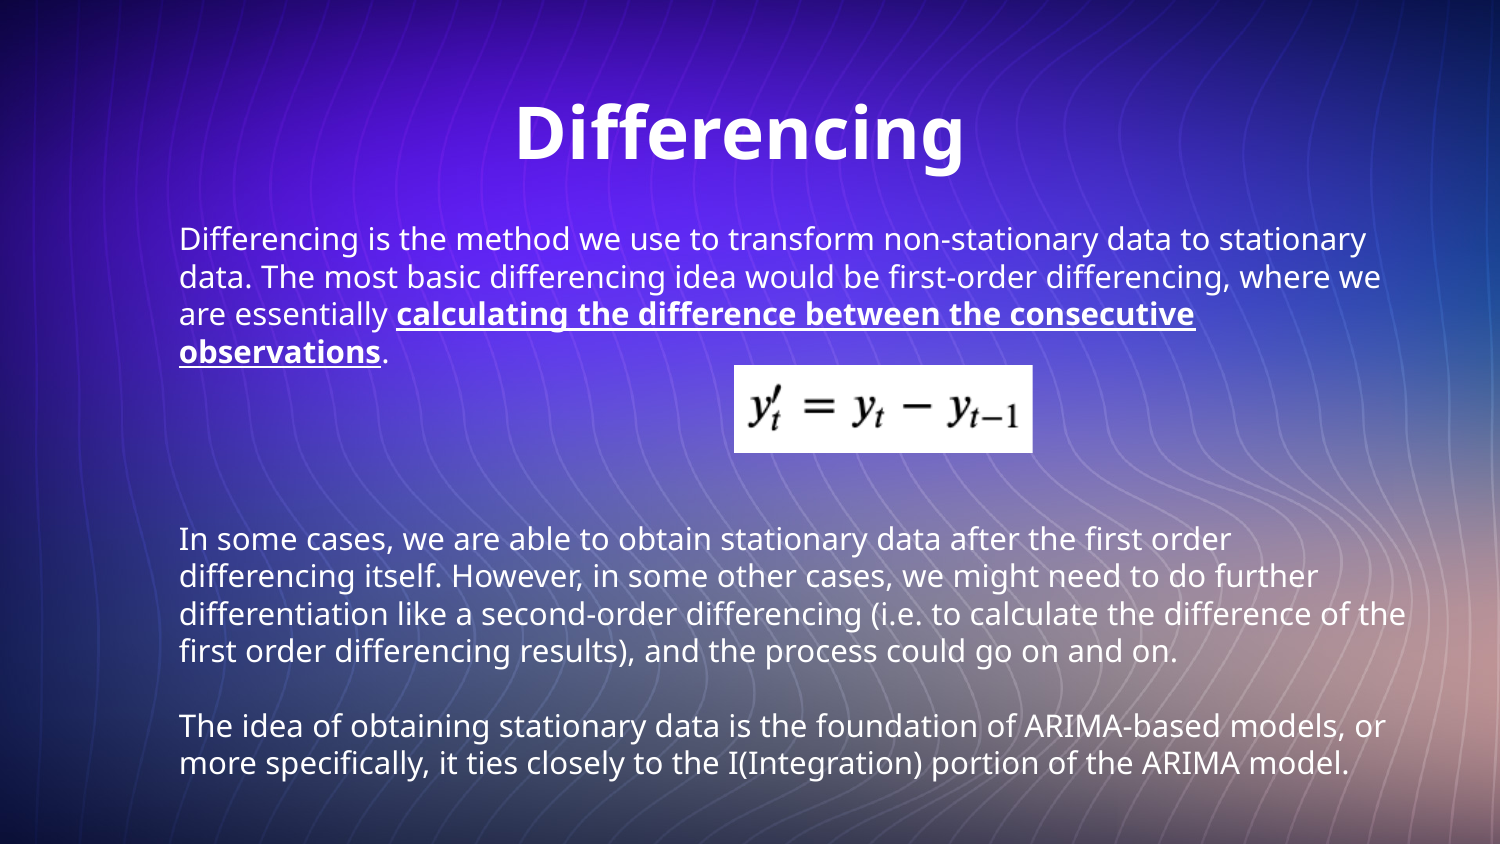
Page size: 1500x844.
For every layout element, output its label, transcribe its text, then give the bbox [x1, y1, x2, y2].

picture [0, 0, 1500, 844]
text_box Differencing is the method we use to transform non-stationary data to stationary data. The most basic differencing idea would be first-order differencing, where we are essentially calculating the difference between the consecutive observations. In some cases, we are able to obtain stationary data after the first order differencing itself. However, in some other cases, we might need to do further differentiation like a second-order differencing (i.e. to calculate the difference of the first order differencing results), and the process could go on and on. The idea of obtaining stationary data is the foundation of ARIMA-based models, or more specifically, it ties closely to the I(Integration) portion of the ARIMA model. [163, 204, 1428, 797]
title Differencing [118, 71, 1382, 166]
